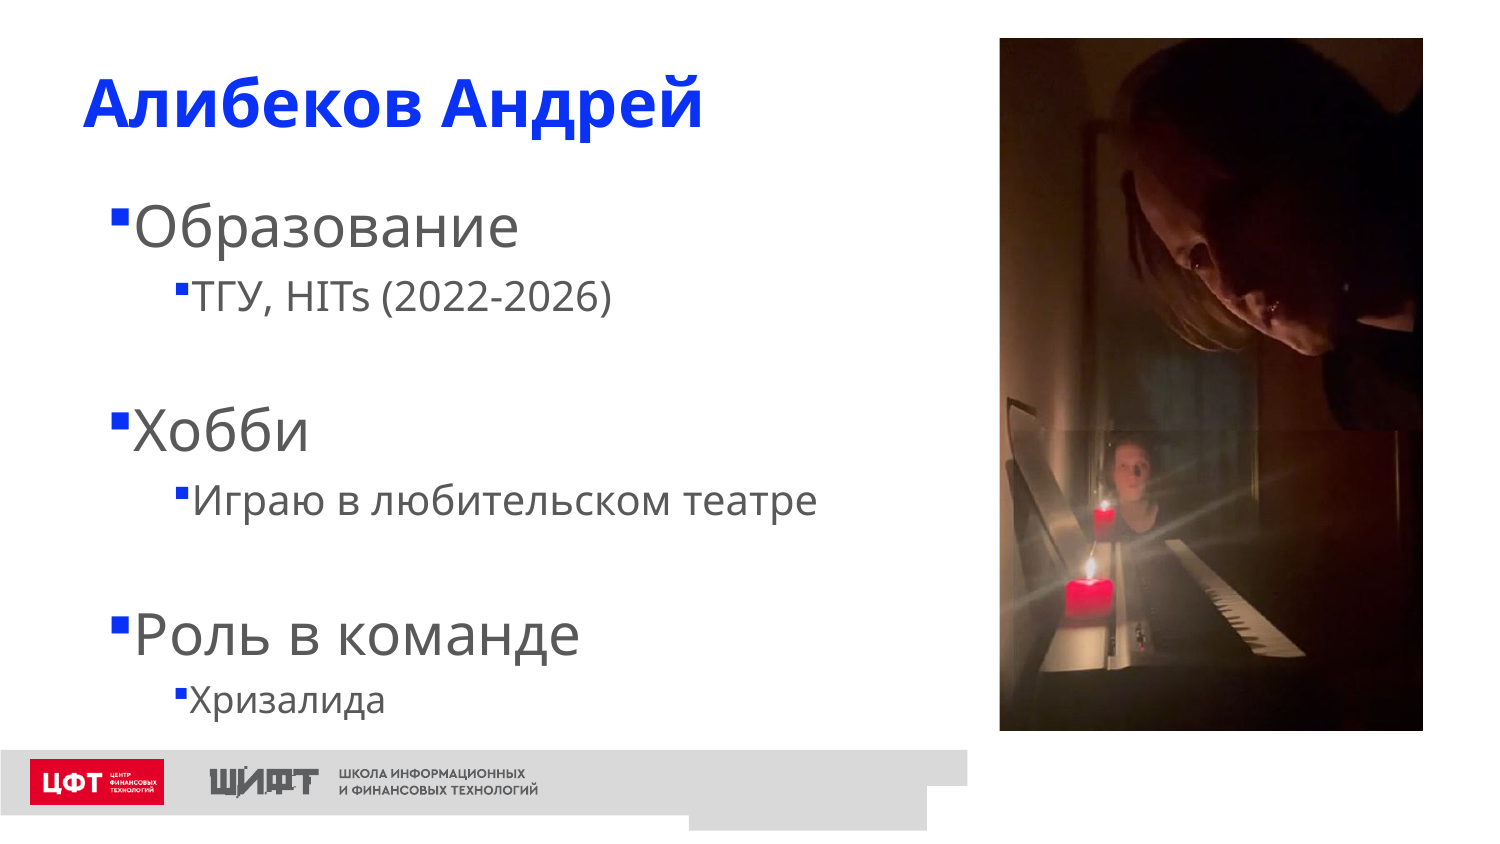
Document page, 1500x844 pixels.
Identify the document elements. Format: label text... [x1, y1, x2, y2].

text_box Алибеков Андрей [68, 53, 994, 149]
picture [30, 759, 164, 805]
text_box Образование ТГУ, HITs (2022-2026) Хобби Играю в любительском театре Роль в команде Хризалида [50, 168, 928, 729]
picture [999, 38, 1424, 732]
